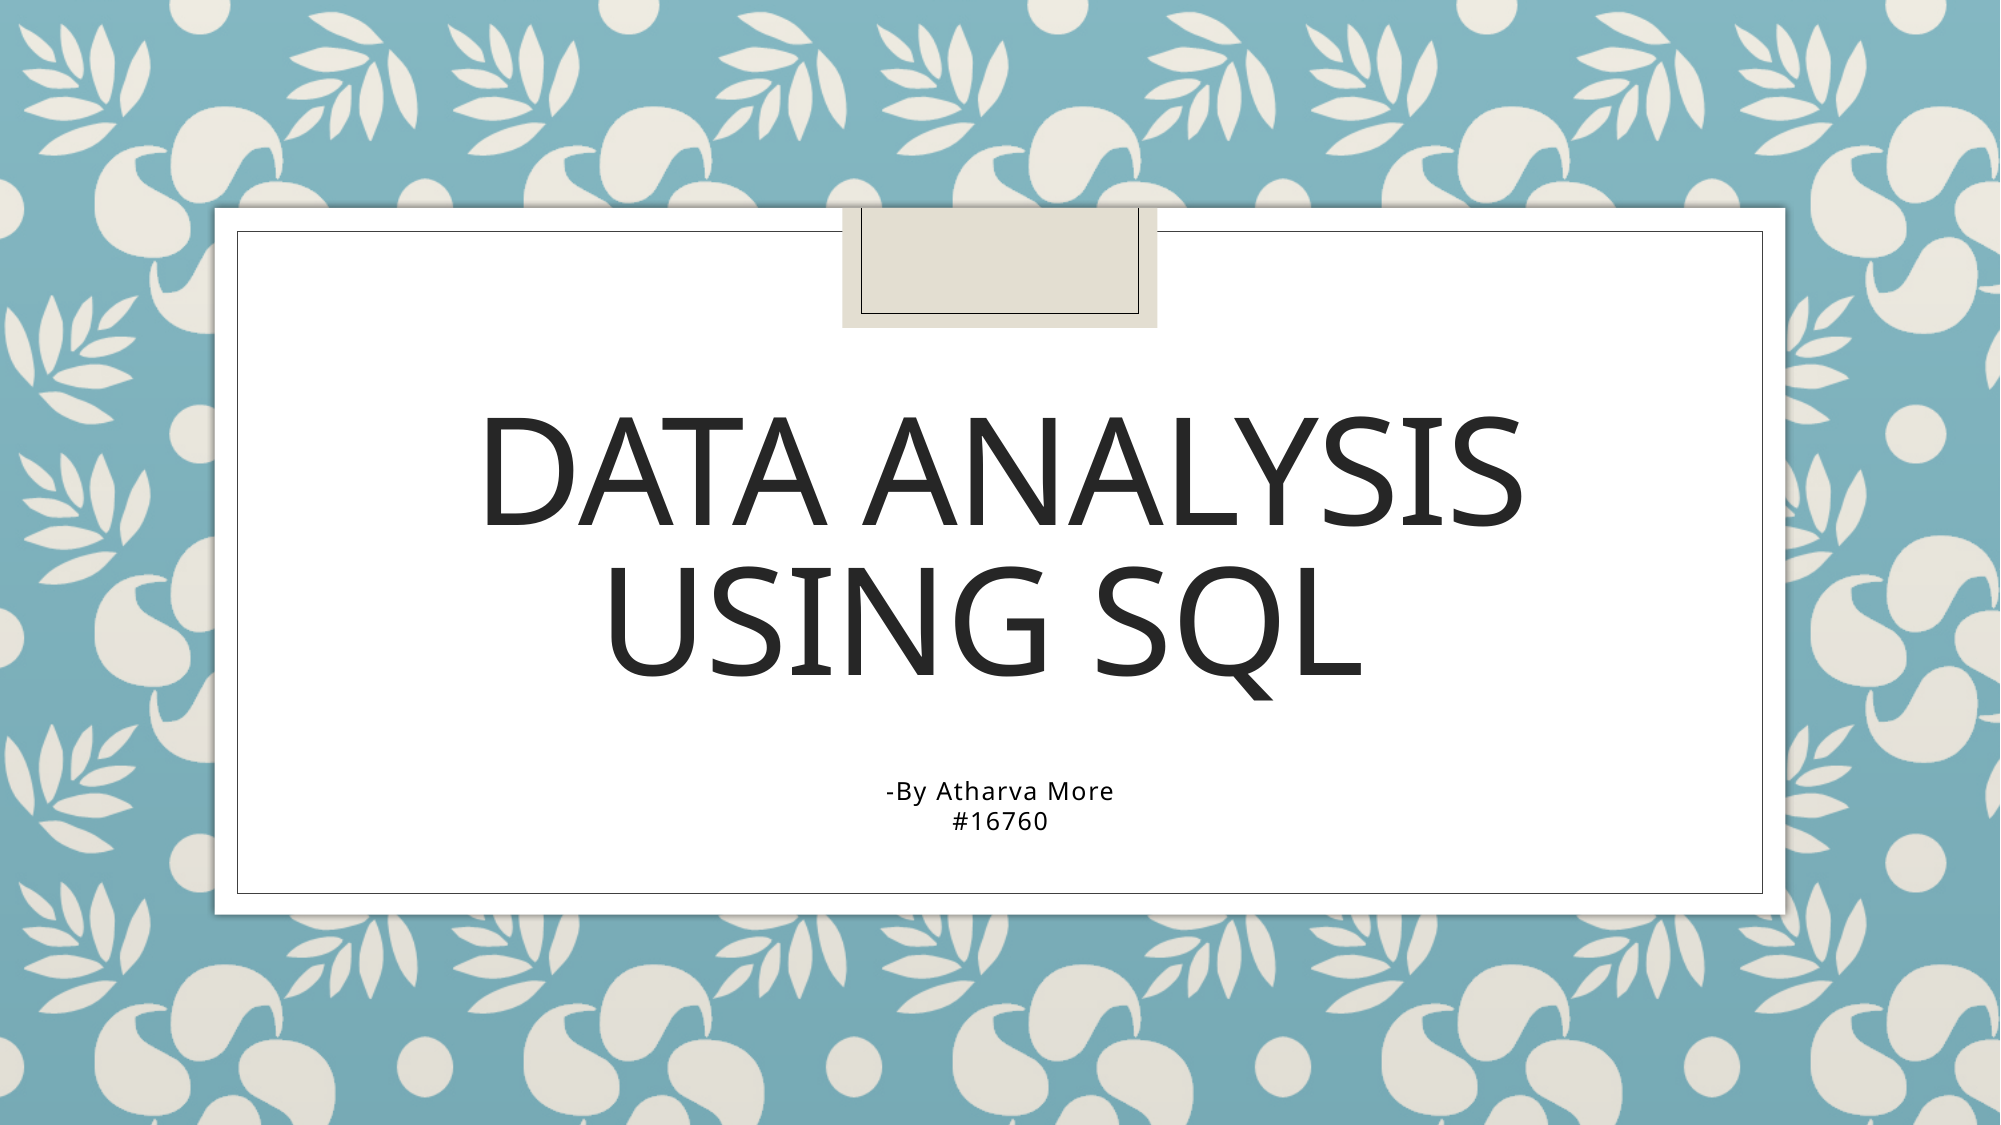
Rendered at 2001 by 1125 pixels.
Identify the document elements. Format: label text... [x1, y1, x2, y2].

title Data Analysis using SQL [256, 343, 1744, 768]
subtitle -By Atharva More #16760 [256, 768, 1745, 844]
